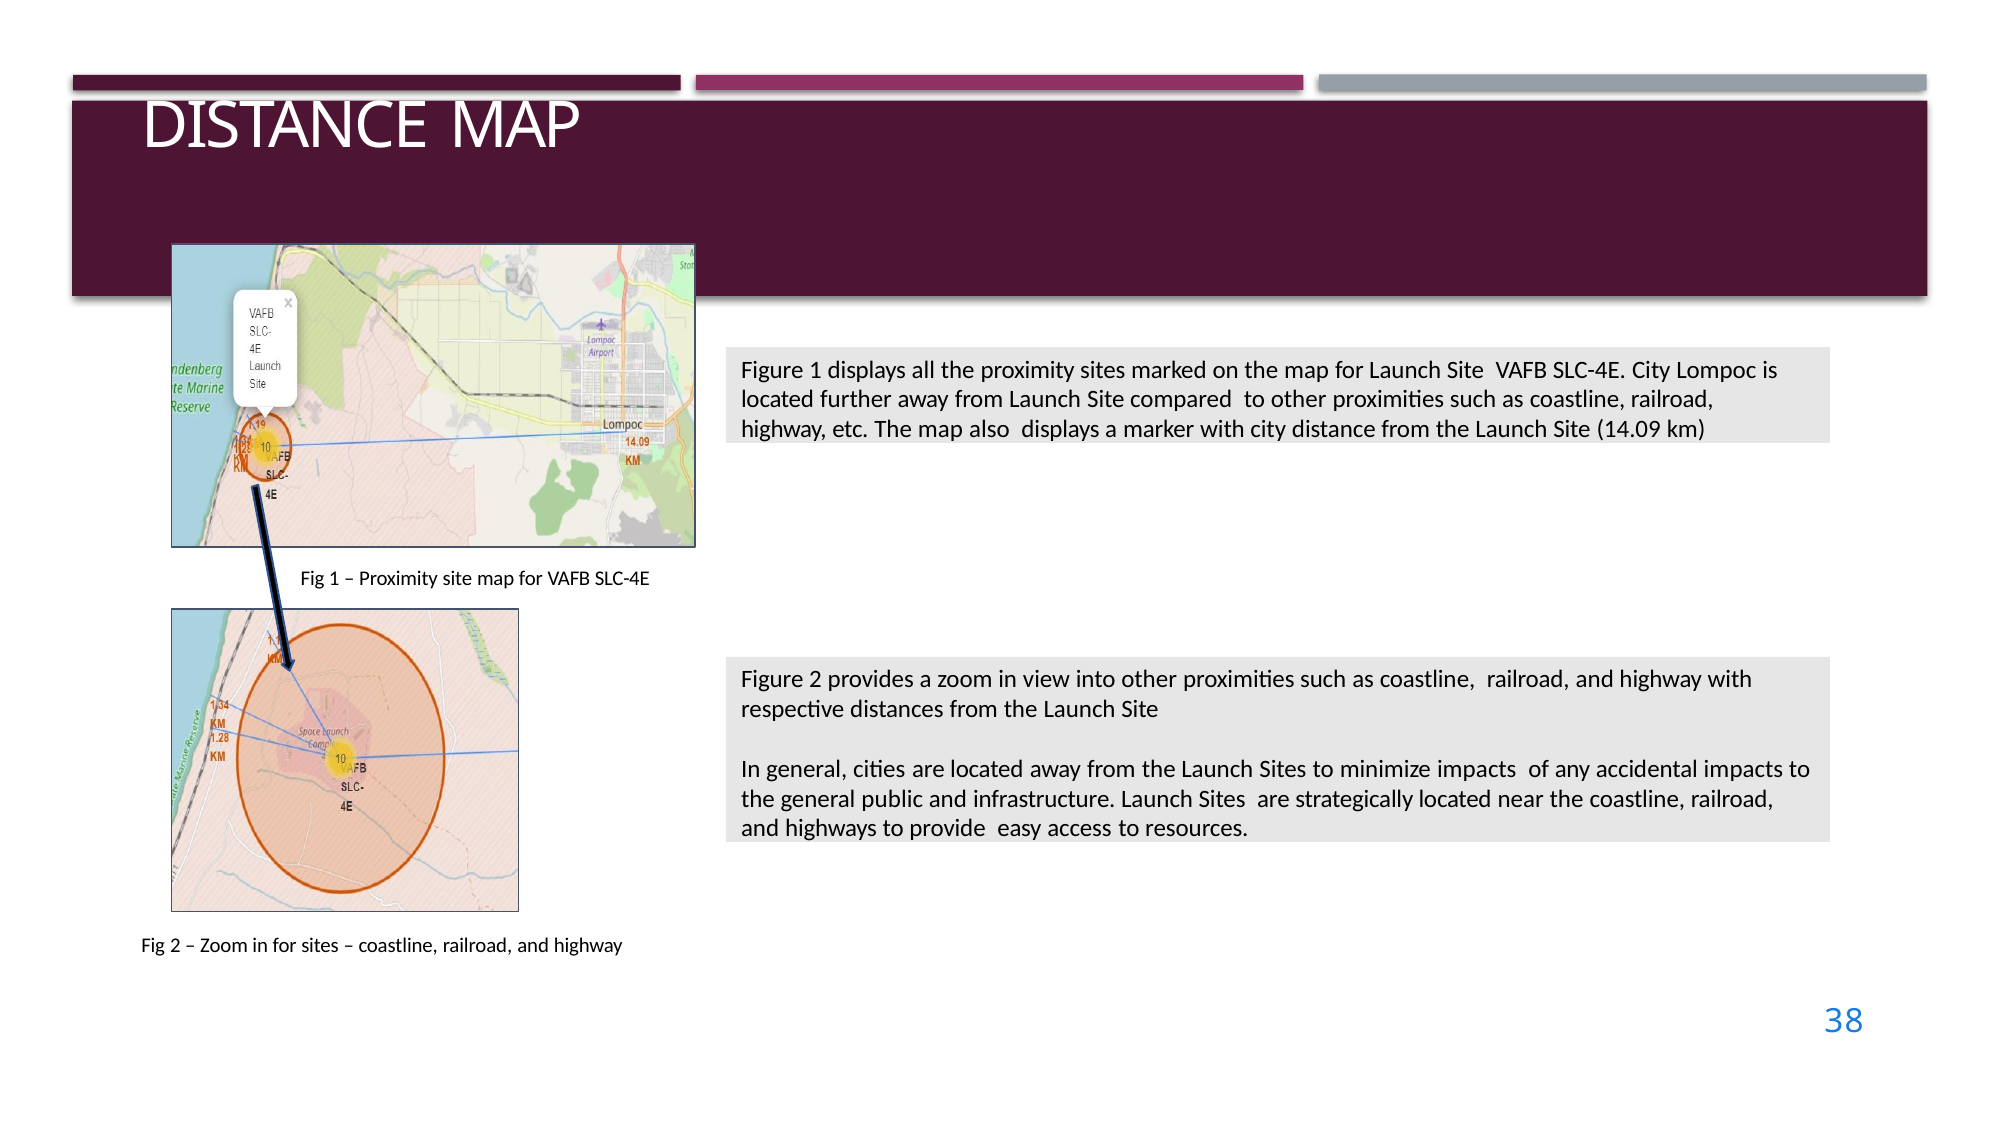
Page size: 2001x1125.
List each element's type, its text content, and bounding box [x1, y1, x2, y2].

text_box Fig 2 – Zoom in for sites – coastline, railroad, and highway [139, 929, 632, 957]
text_box Figure 2 provides a zoom in view into other proximities such as coastline, railroad, and highway with respective distances from the Launch Site In general, cities are located away from the Launch Sites to minimize impacts of any accidental impacts to the general public and infrastructure. Launch Sites are strategically located near the coastline, railroad, and highways to provide easy access to resources. [725, 656, 1830, 842]
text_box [170, 242, 697, 913]
text_box 38 [1822, 997, 1867, 1040]
title SpaceX Falcon9 – Launch Site to proximity Distance Map [139, 0, 1717, 161]
text_box Figure 1 displays all the proximity sites marked on the map for Launch Site VAFB SLC-4E. City Lompoc is located further away from Launch Site compared to other proximities such as coastline, railroad, highway, etc. The map also displays a marker with city distance from the Launch Site (14.09 km) [725, 347, 1830, 443]
